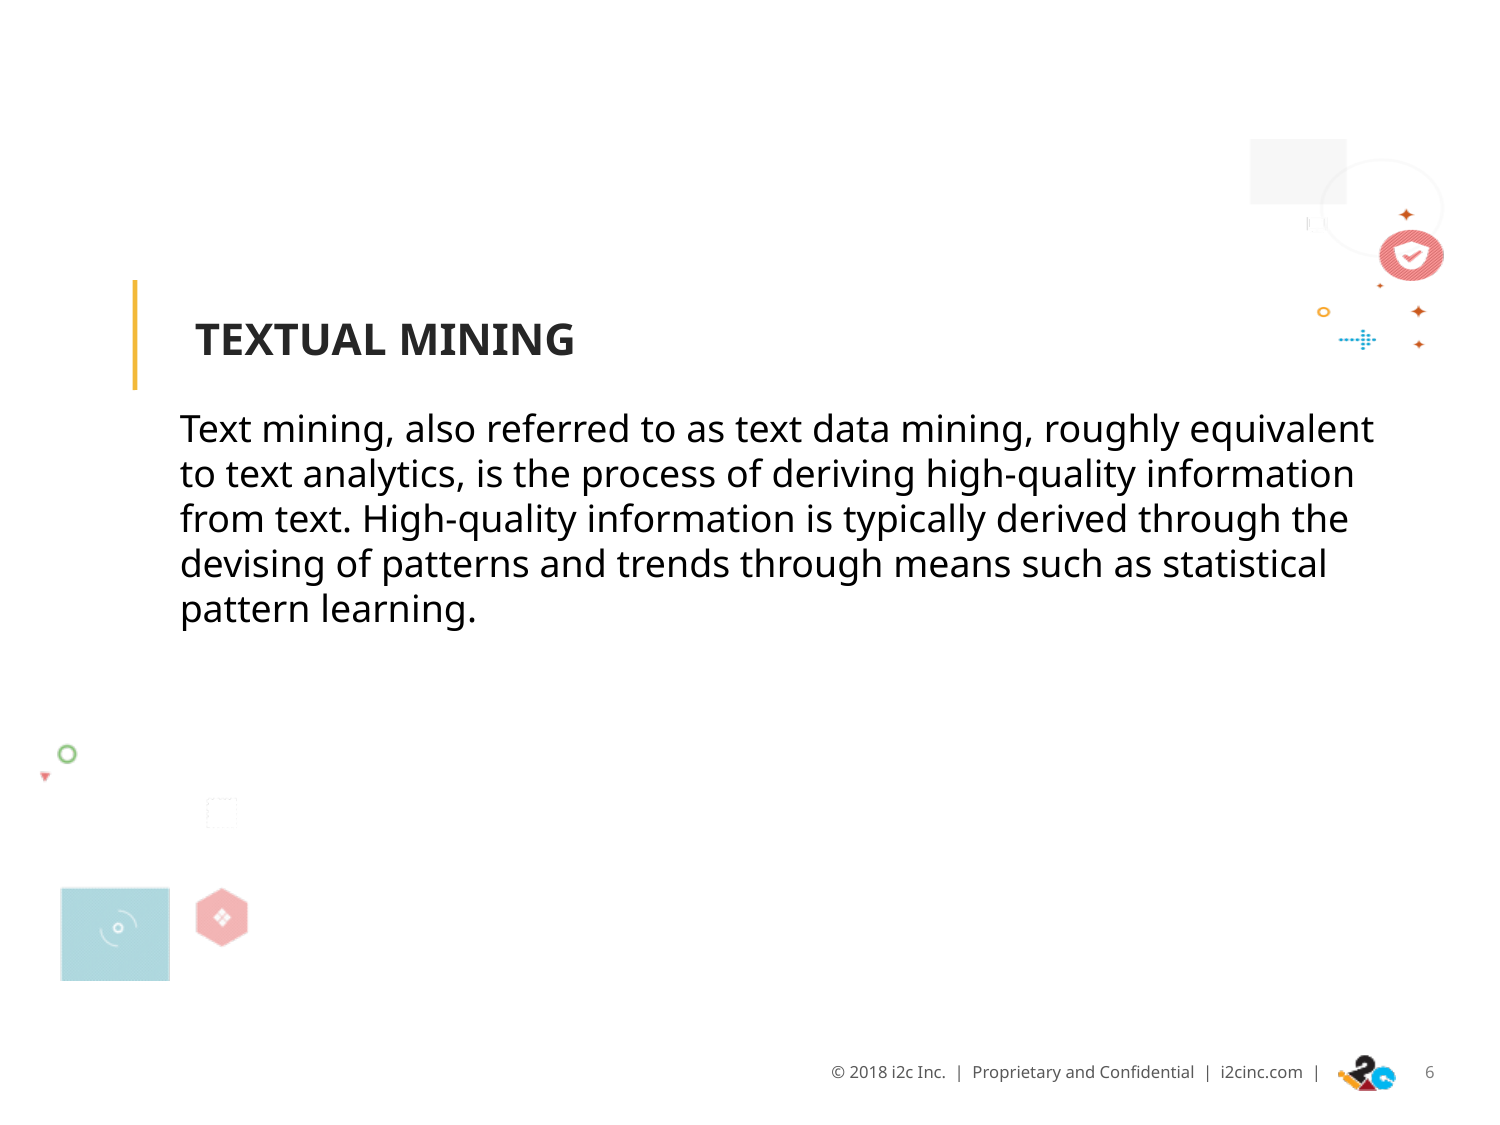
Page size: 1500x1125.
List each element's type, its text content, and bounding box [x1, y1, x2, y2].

picture [1337, 1054, 1396, 1091]
picture [1187, 139, 1500, 450]
text_box [0, 402, 826, 501]
text_box Text mining, also referred to as text data mining, roughly equivalent to text analytics, is the process of deriving high-quality information from text. High-quality information is typically derived through the devising of patterns and trends through means such as statistical pattern learning. [165, 397, 1412, 480]
text_box Textual Mining [179, 304, 780, 397]
picture [0, 710, 275, 981]
